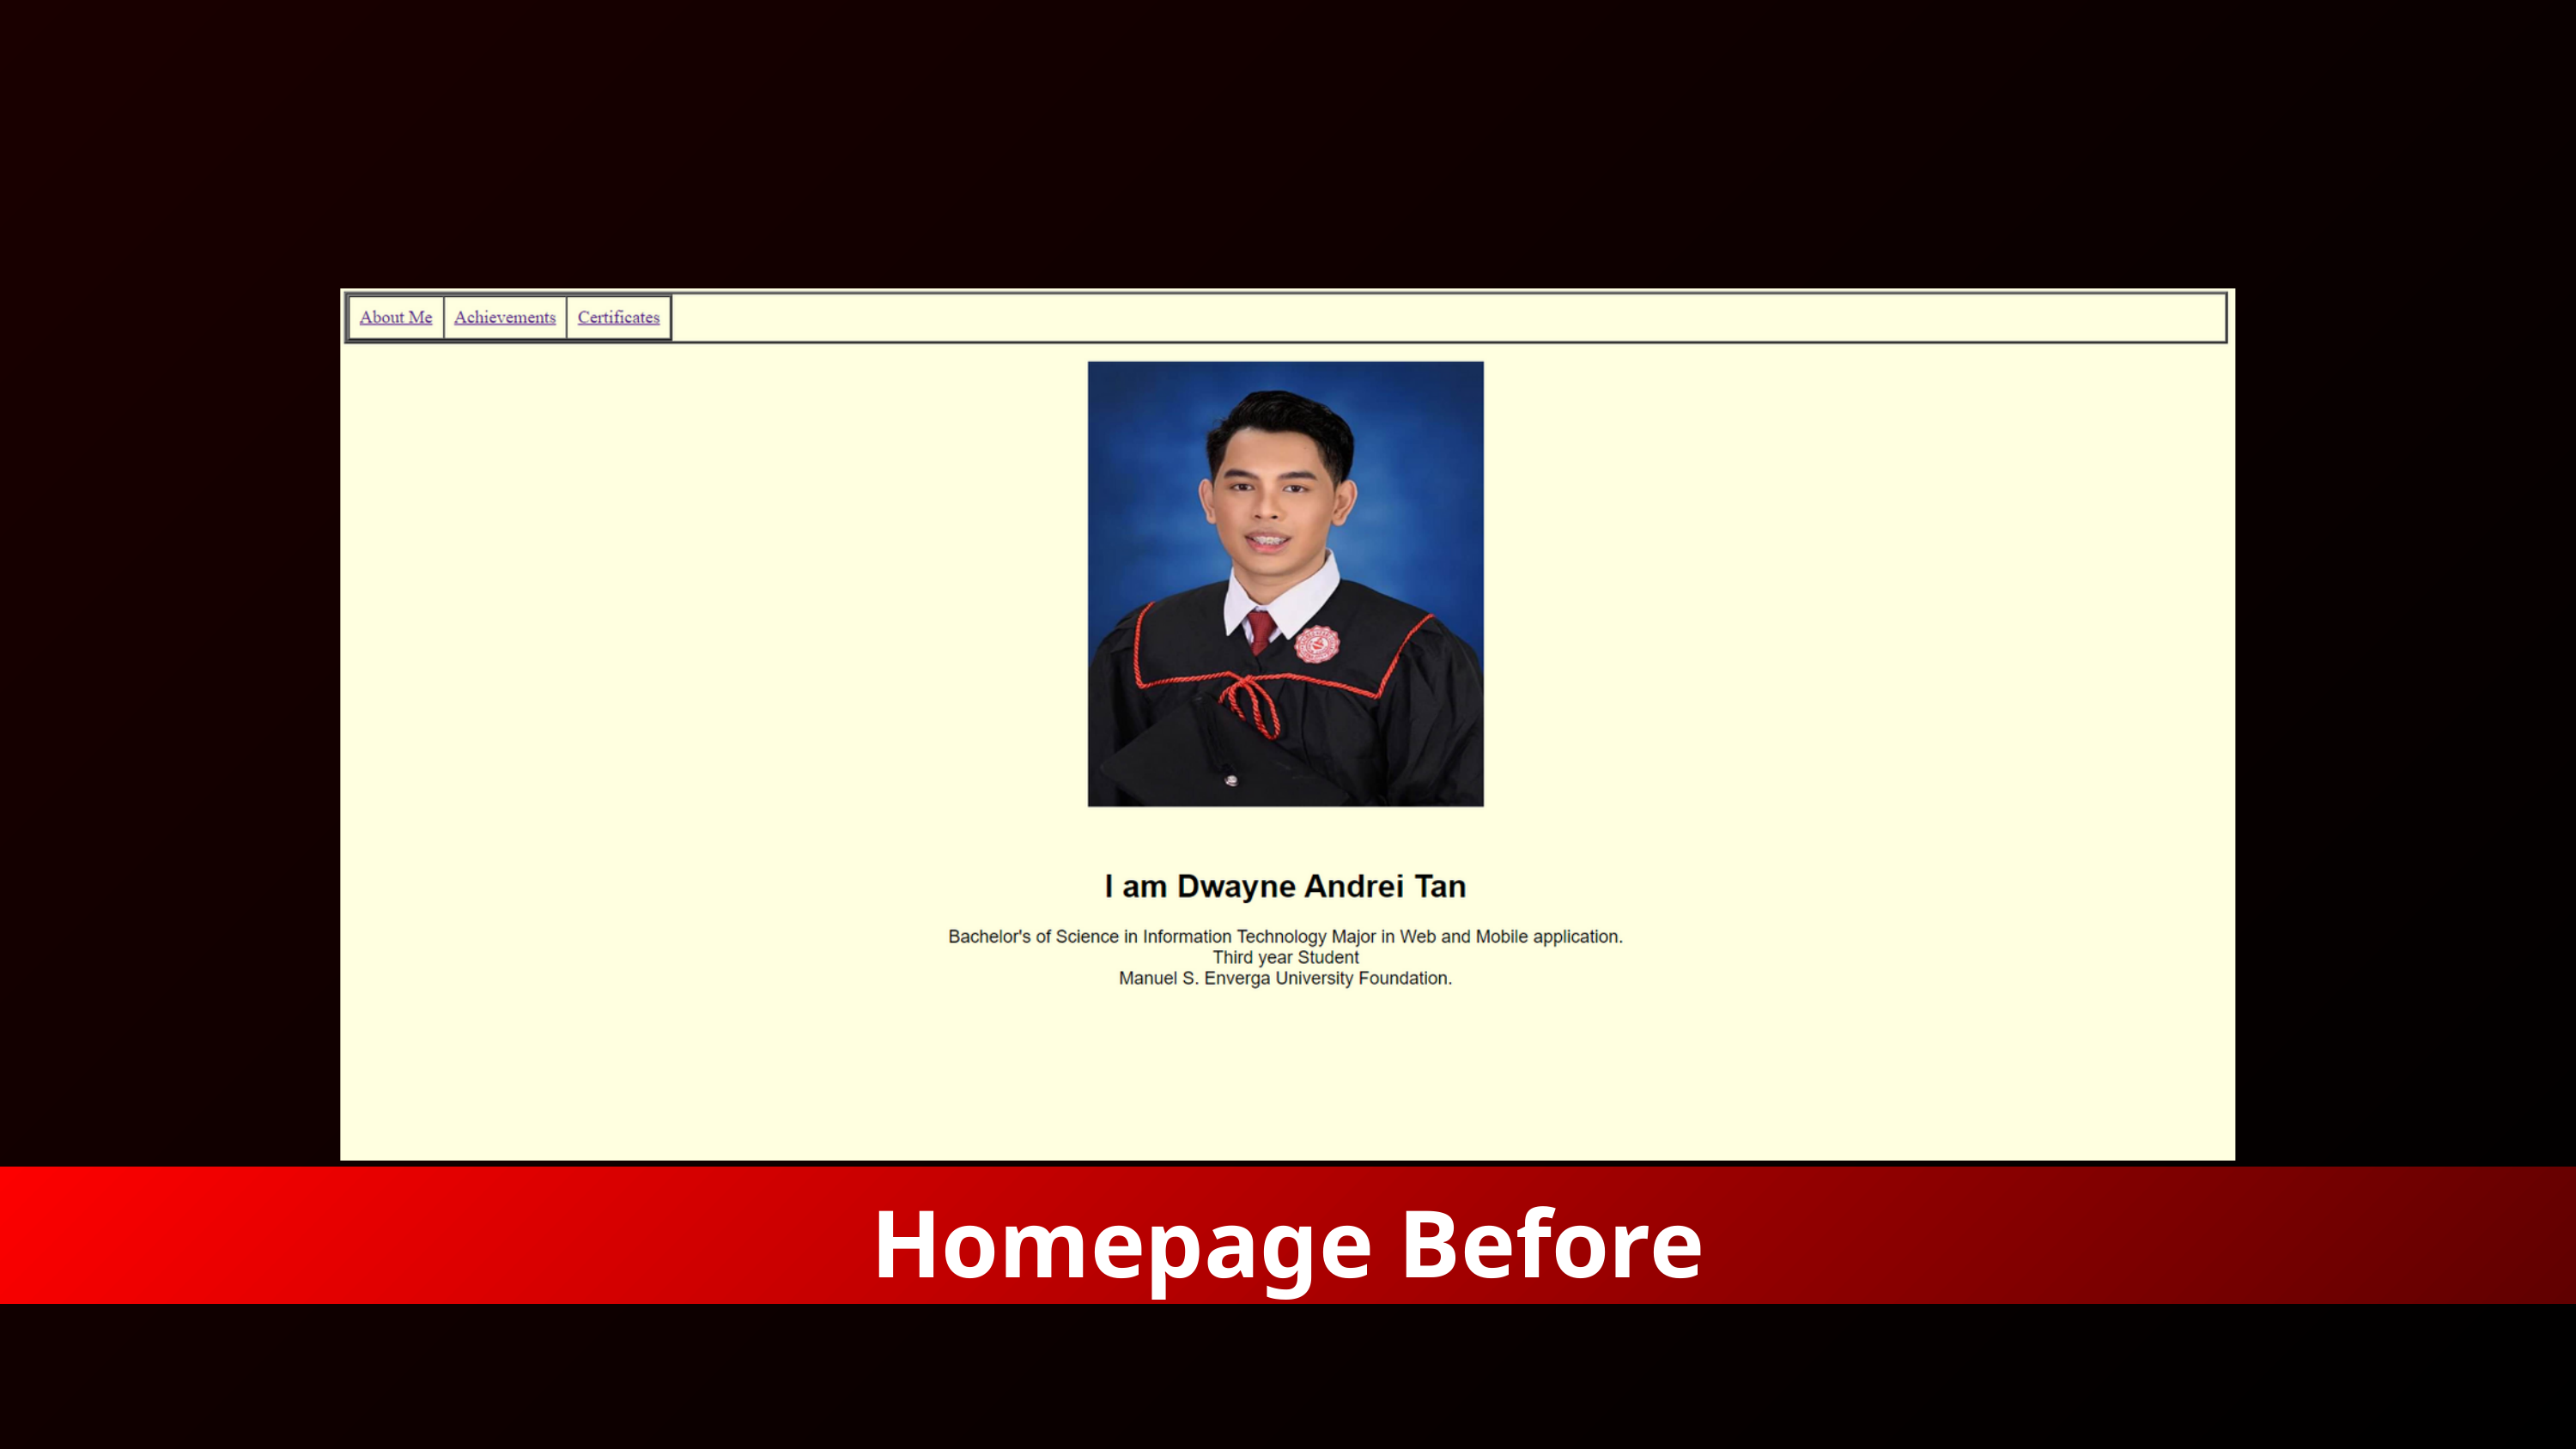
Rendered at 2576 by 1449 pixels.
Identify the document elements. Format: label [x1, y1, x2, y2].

text_box [340, 288, 2236, 1161]
text_box [0, 1167, 2576, 1304]
